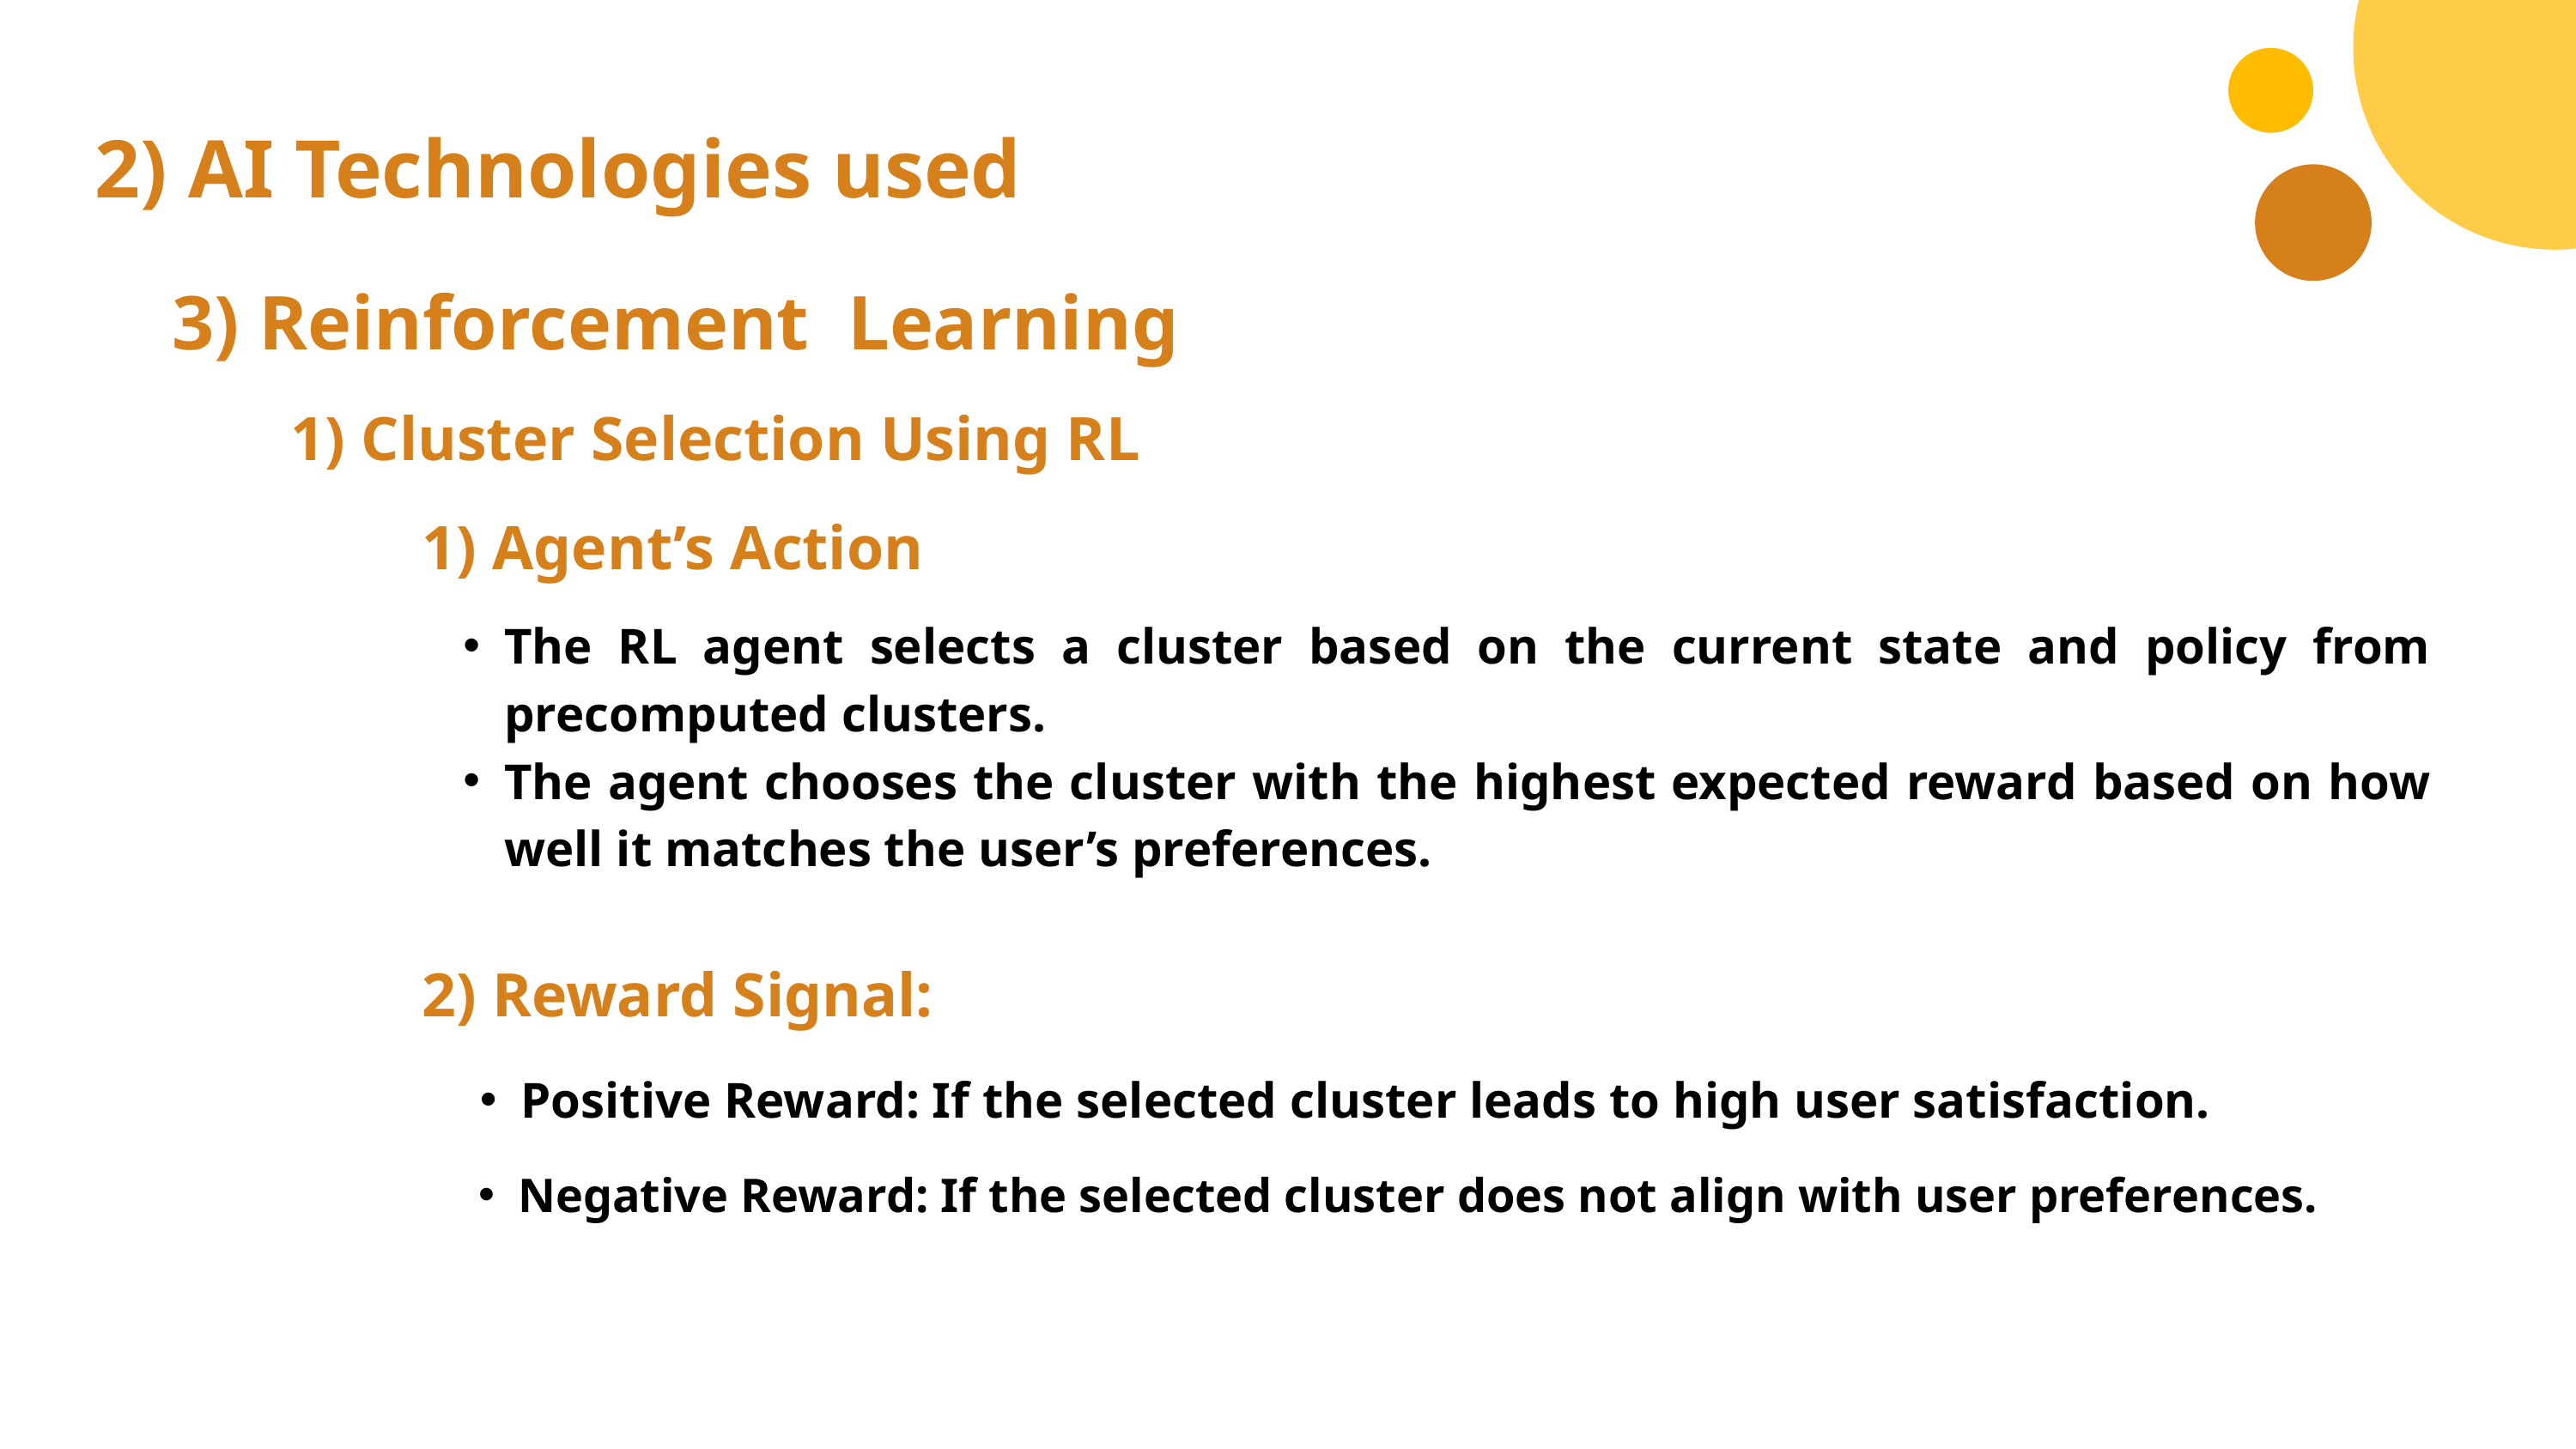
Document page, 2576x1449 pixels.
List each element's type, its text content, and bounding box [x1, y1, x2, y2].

text_box 2) Reward Signal: [422, 956, 1498, 1029]
text_box Positive Reward: If the selected cluster leads to high user satisfaction. [439, 1060, 2448, 1128]
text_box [2353, 0, 2576, 250]
text_box The RL agent selects a cluster based on the current state and policy from precomputed clusters. The agent chooses the cluster with the highest expected reward based on how well it matches the user’s preferences. [422, 606, 2432, 876]
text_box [2254, 164, 2372, 282]
text_box 2) AI Technologies used [94, 118, 1367, 215]
text_box 1) Agent’s Action [422, 509, 1498, 582]
text_box Negative Reward: If the selected cluster does not align with user preferences. [439, 1156, 2448, 1222]
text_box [2227, 47, 2314, 133]
text_box 3) Reinforcement Learning [171, 275, 1443, 365]
text_box 1) Cluster Selection Using RL [290, 400, 1367, 473]
